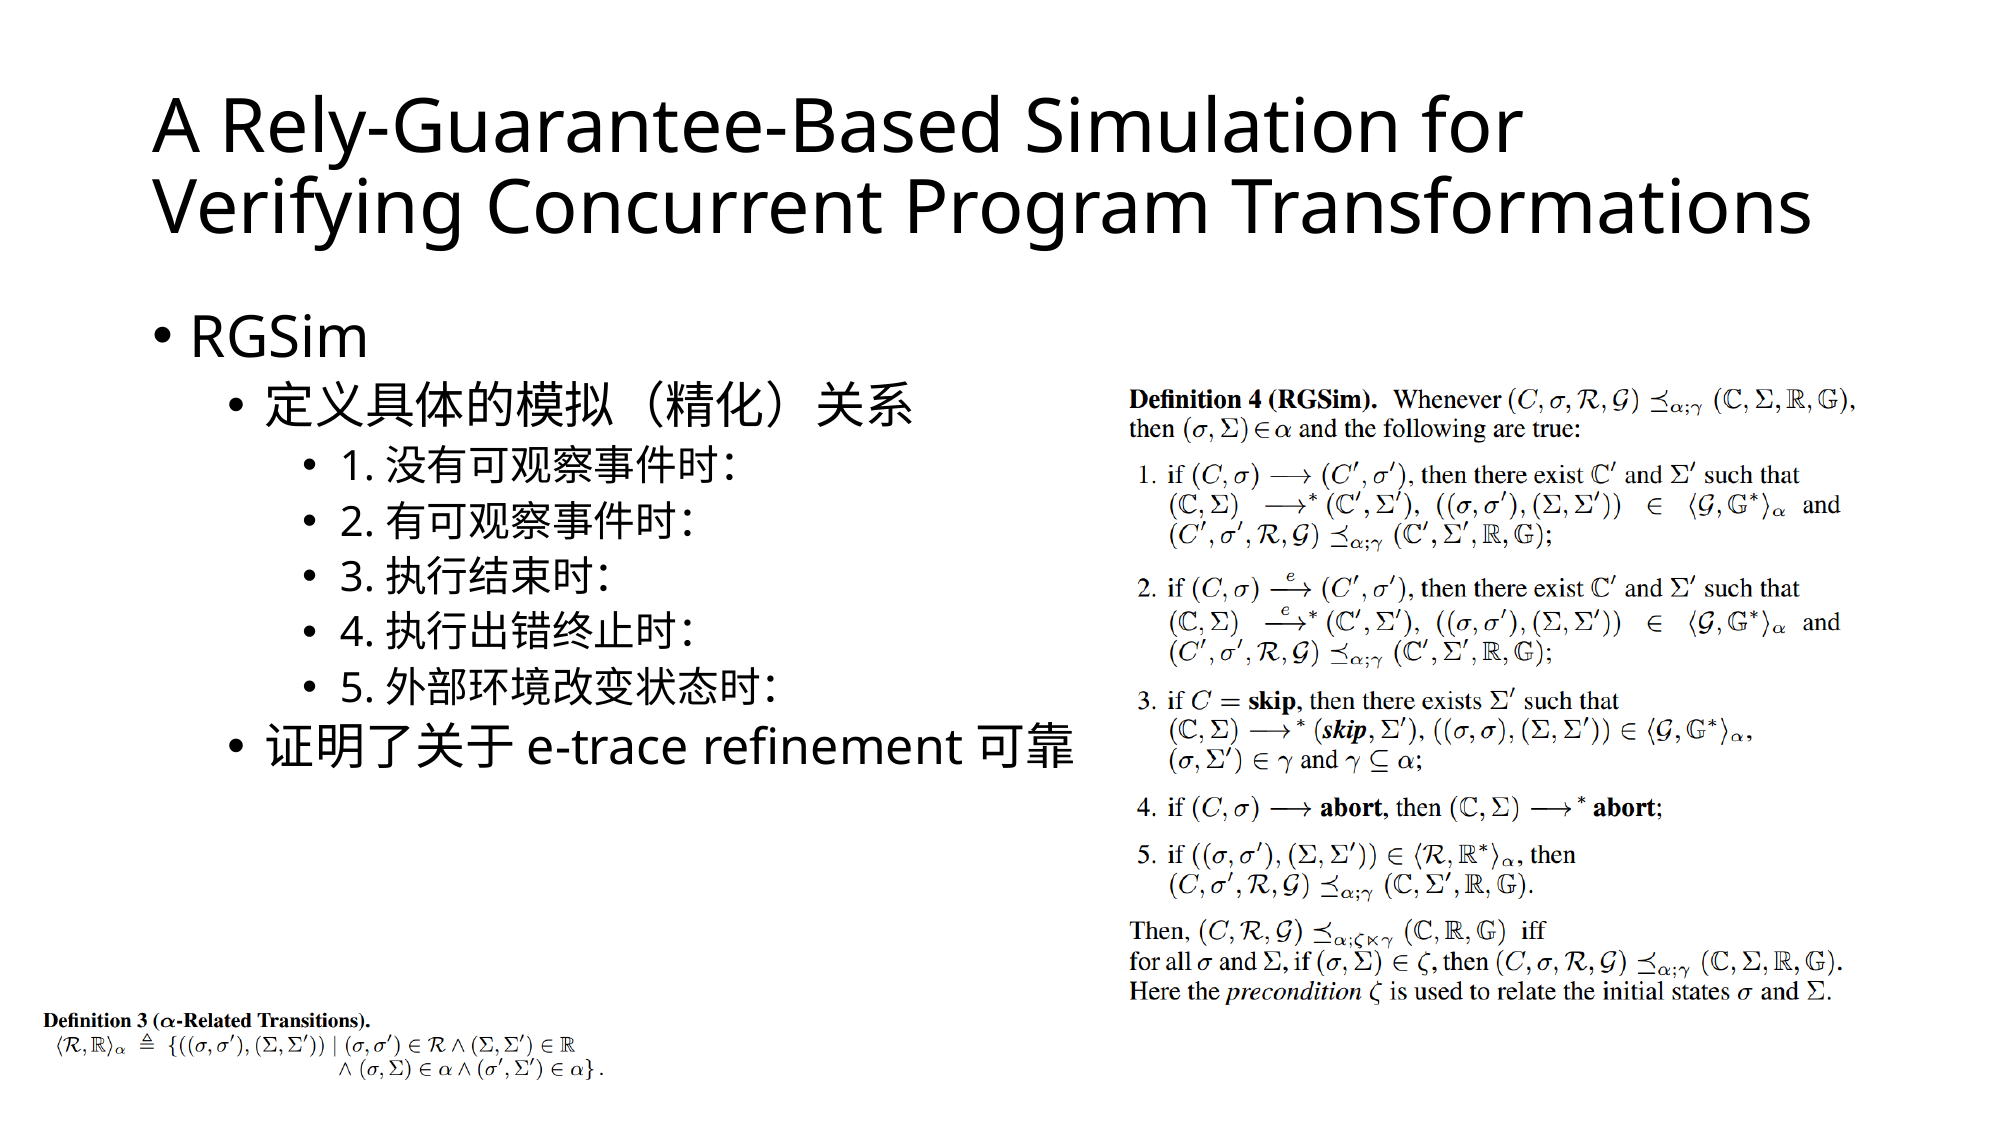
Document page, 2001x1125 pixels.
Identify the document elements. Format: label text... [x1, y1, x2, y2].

picture [37, 1002, 620, 1093]
picture [1116, 366, 1876, 1014]
title A Rely-Guarantee-Based Simulation for Verifying Concurrent Program Transformations [137, 59, 1863, 278]
list RGSim 定义具体的模拟（精化）关系 1.没有可观察事件时： 2.有可观察事件时： 3.执行结束时： 4.执行出错终止时： 5.外部环境改变状态时： 证明了关于e-trace refinement可靠 [137, 299, 1863, 1014]
